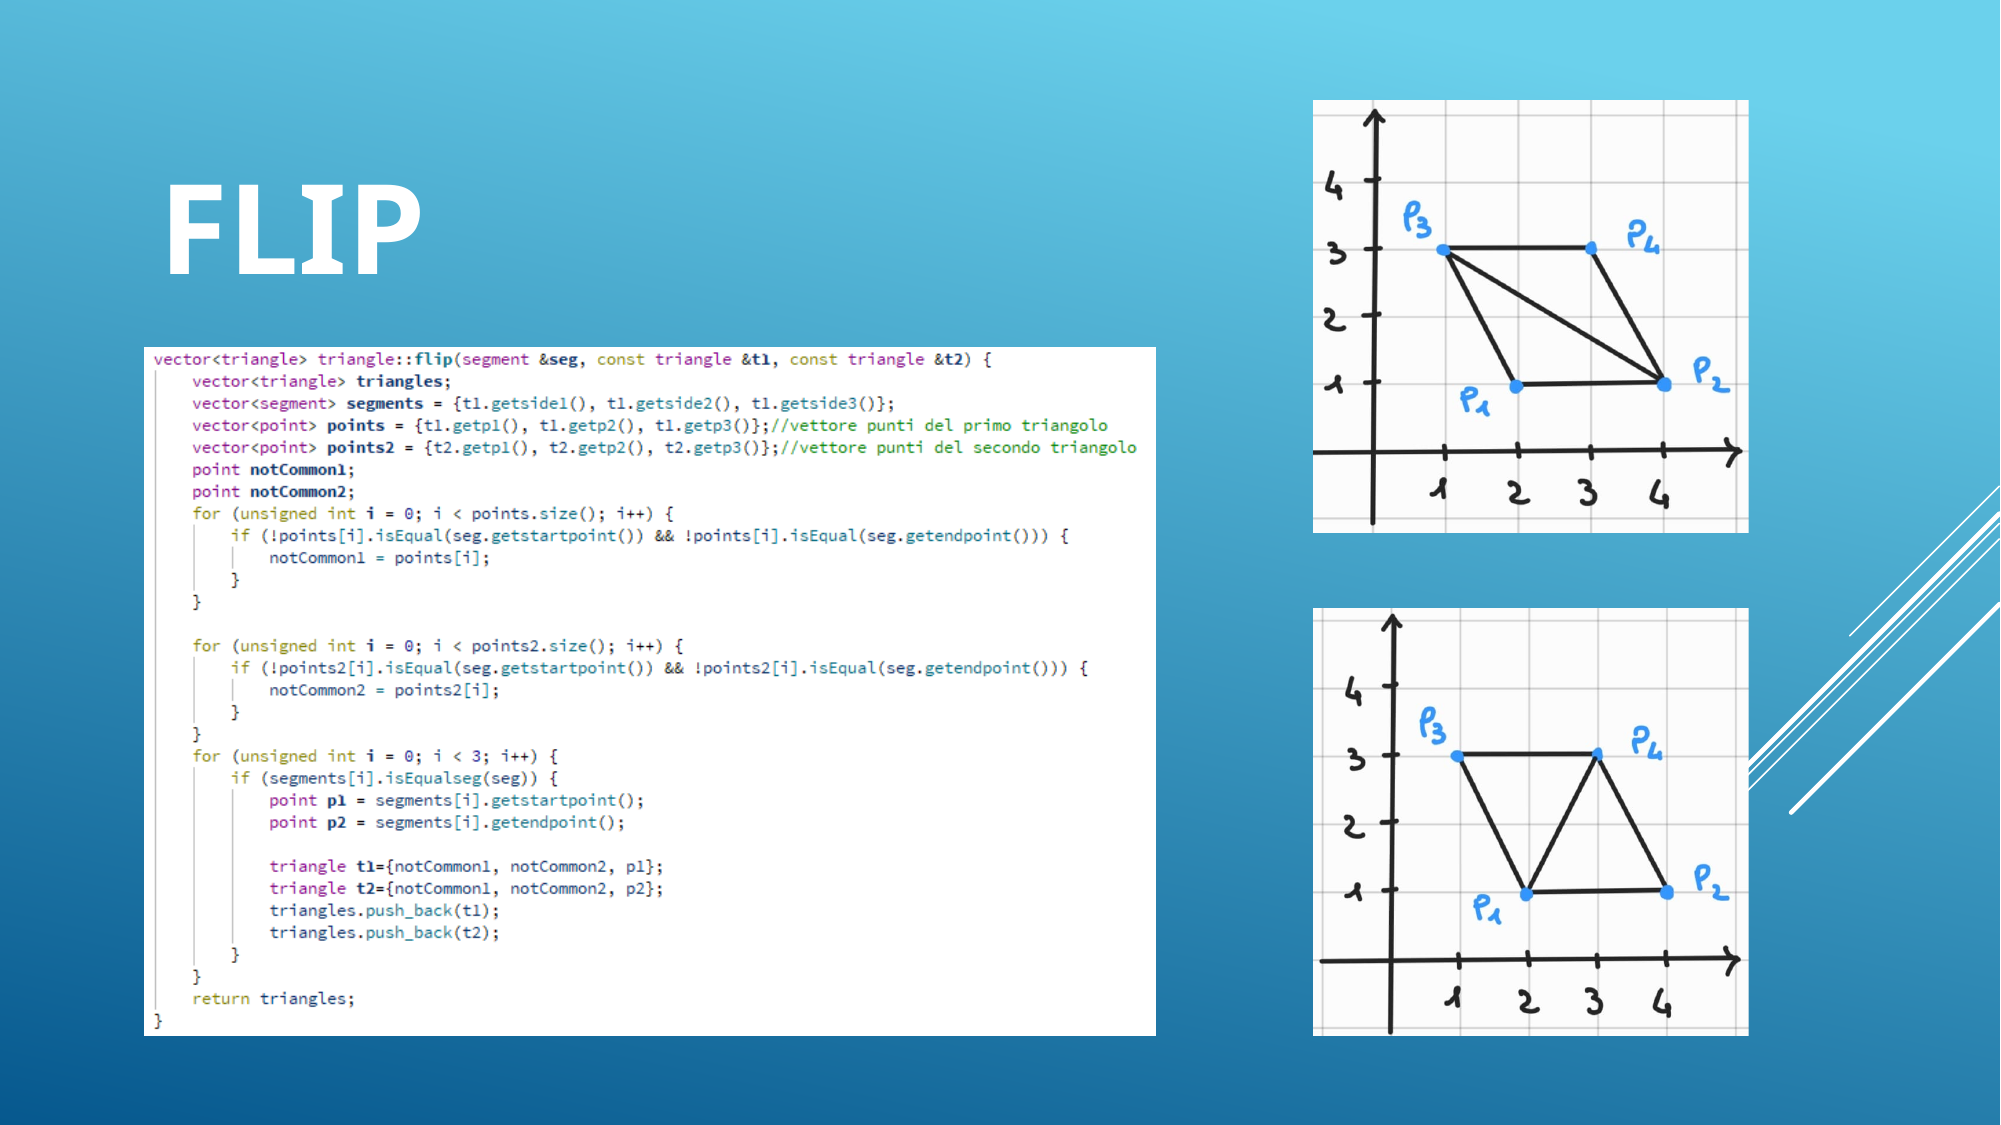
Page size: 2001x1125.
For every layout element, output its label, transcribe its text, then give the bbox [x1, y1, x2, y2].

title flip [144, 100, 1156, 347]
picture [1312, 100, 1749, 533]
picture [144, 347, 1156, 1036]
picture [1312, 608, 1749, 1036]
